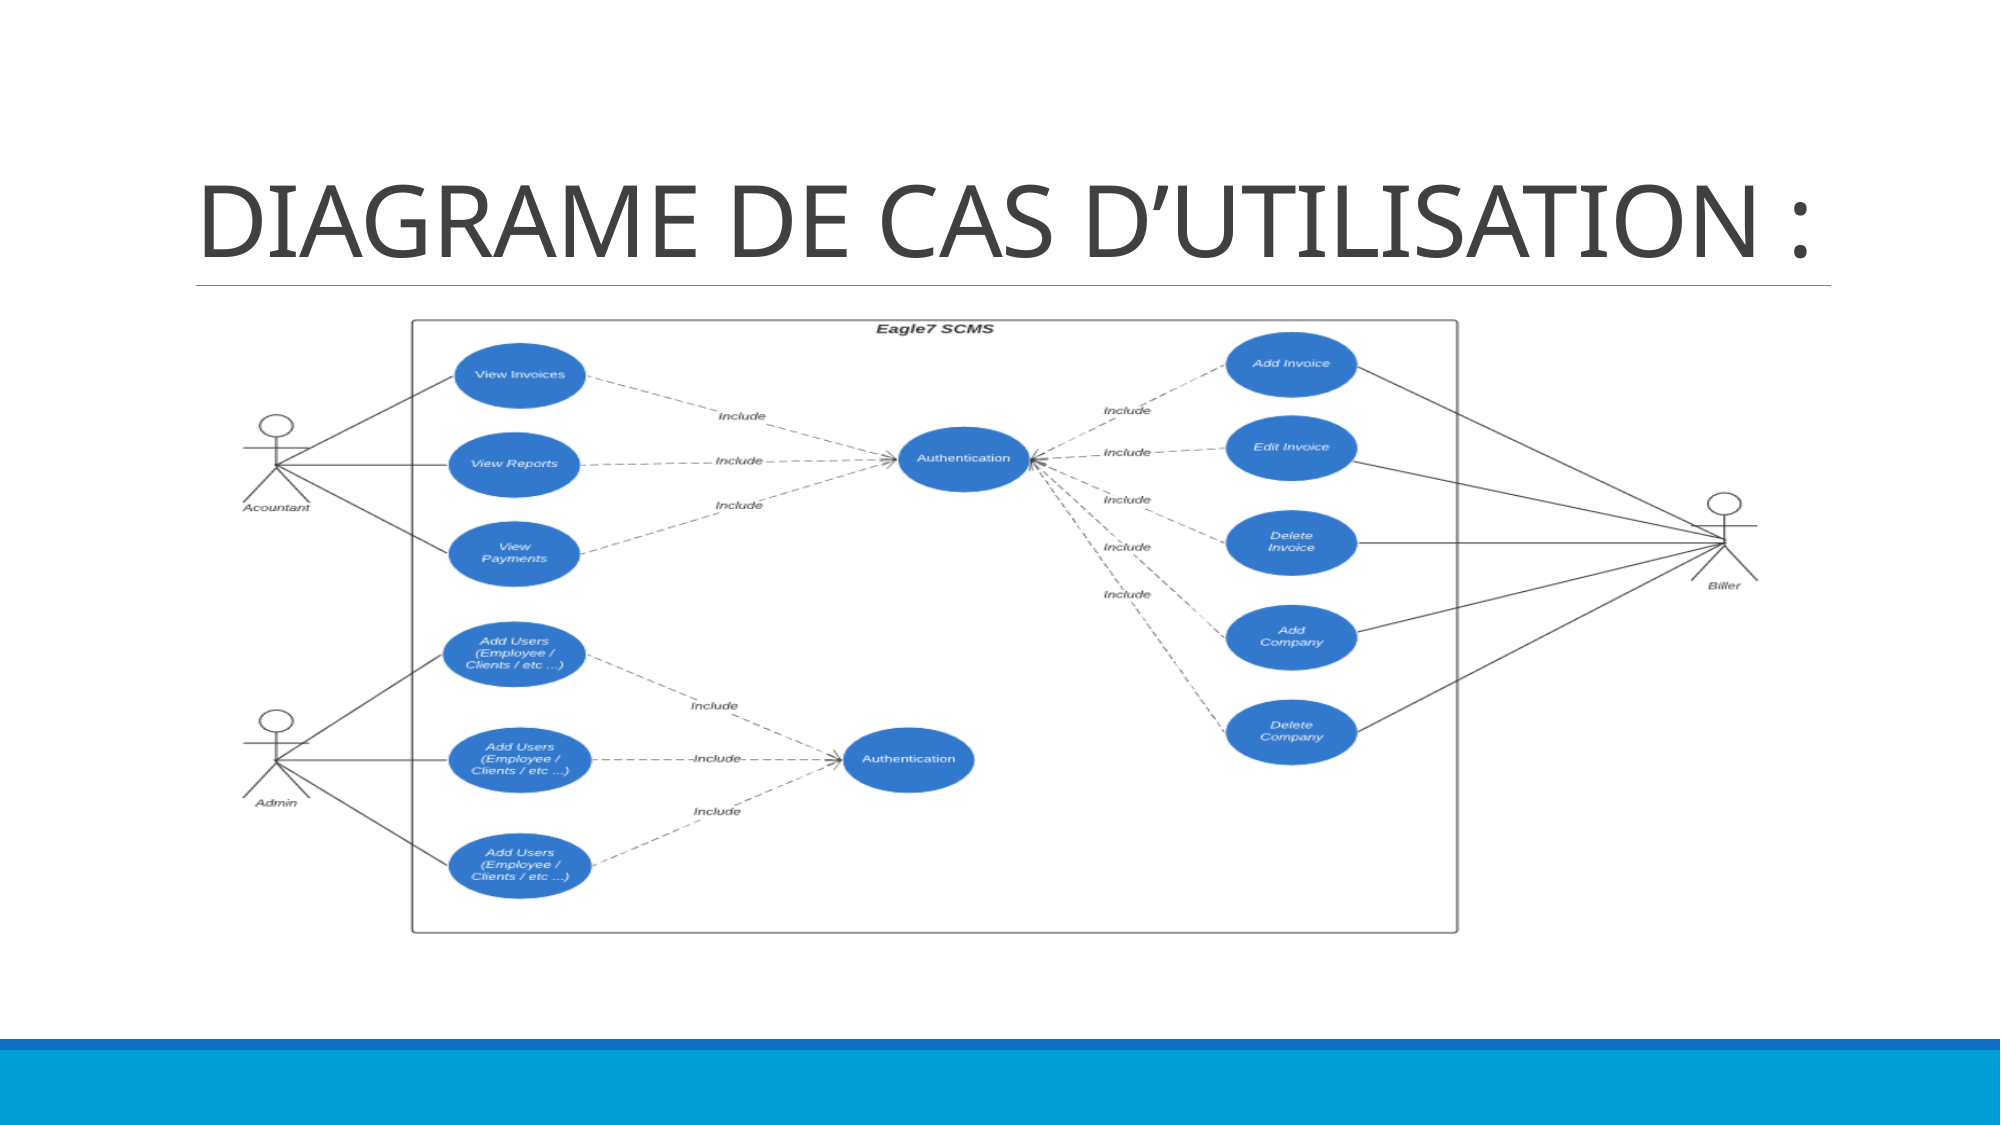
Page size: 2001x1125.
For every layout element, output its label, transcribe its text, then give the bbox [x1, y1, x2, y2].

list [179, 302, 1831, 964]
title DIAGRAME DE CAS D’UTILISATION : [180, 47, 1830, 285]
